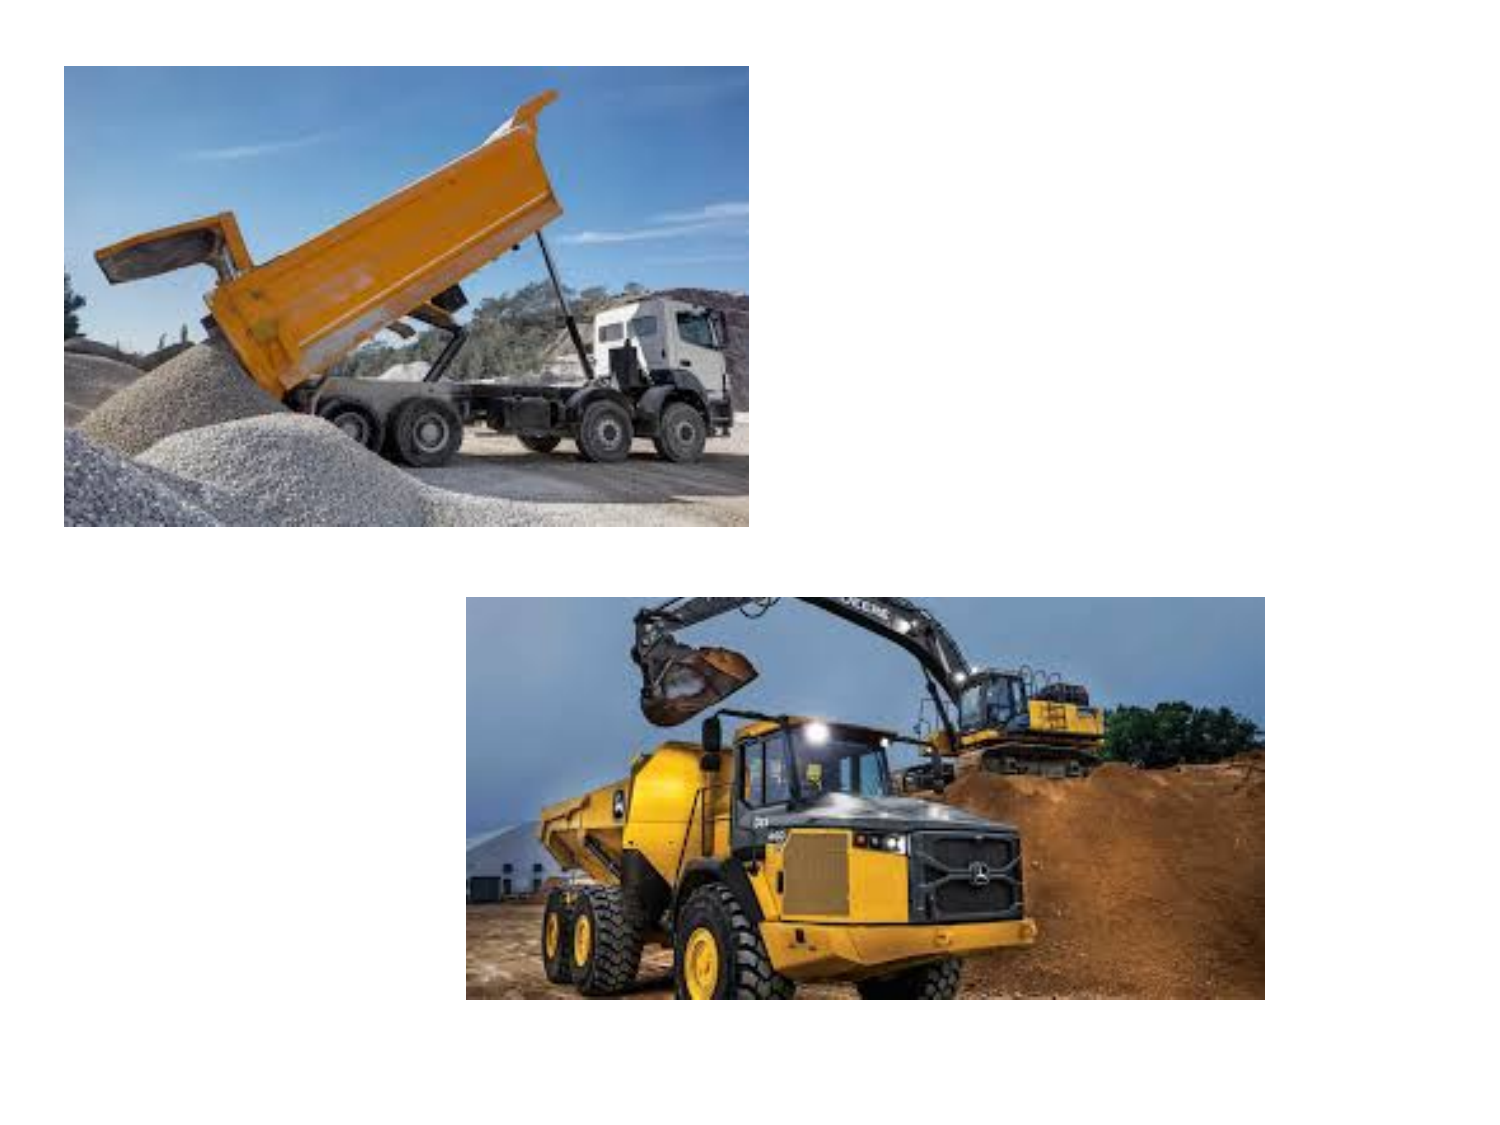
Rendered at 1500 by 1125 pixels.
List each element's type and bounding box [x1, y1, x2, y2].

picture [64, 66, 749, 528]
picture [466, 597, 1265, 1000]
